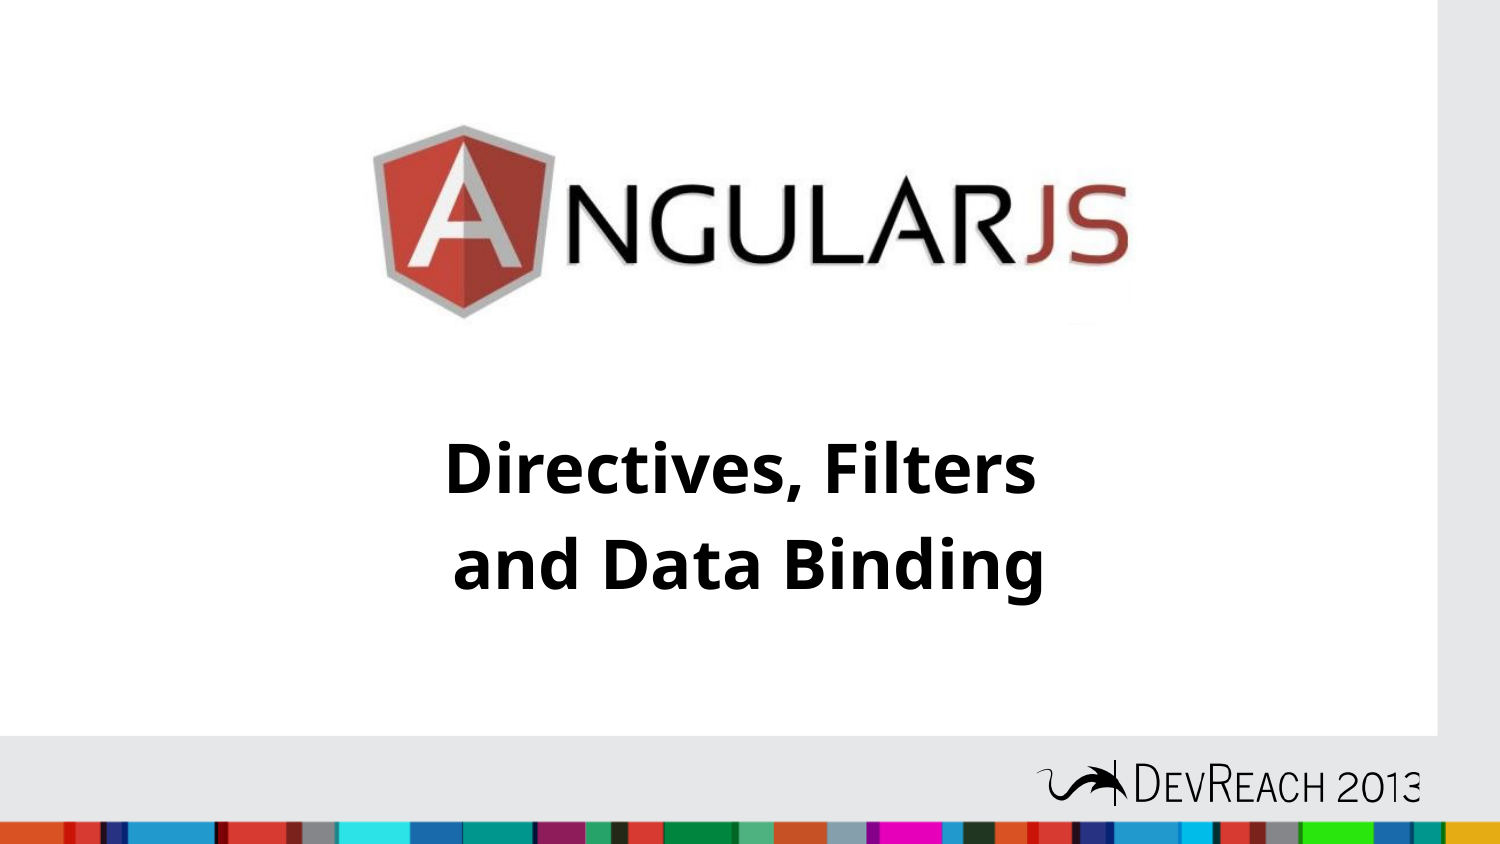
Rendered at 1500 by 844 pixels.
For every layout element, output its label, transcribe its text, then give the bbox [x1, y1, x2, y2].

picture [0, 0, 1500, 844]
list Directives, Filters and Data Binding [243, 417, 1257, 614]
